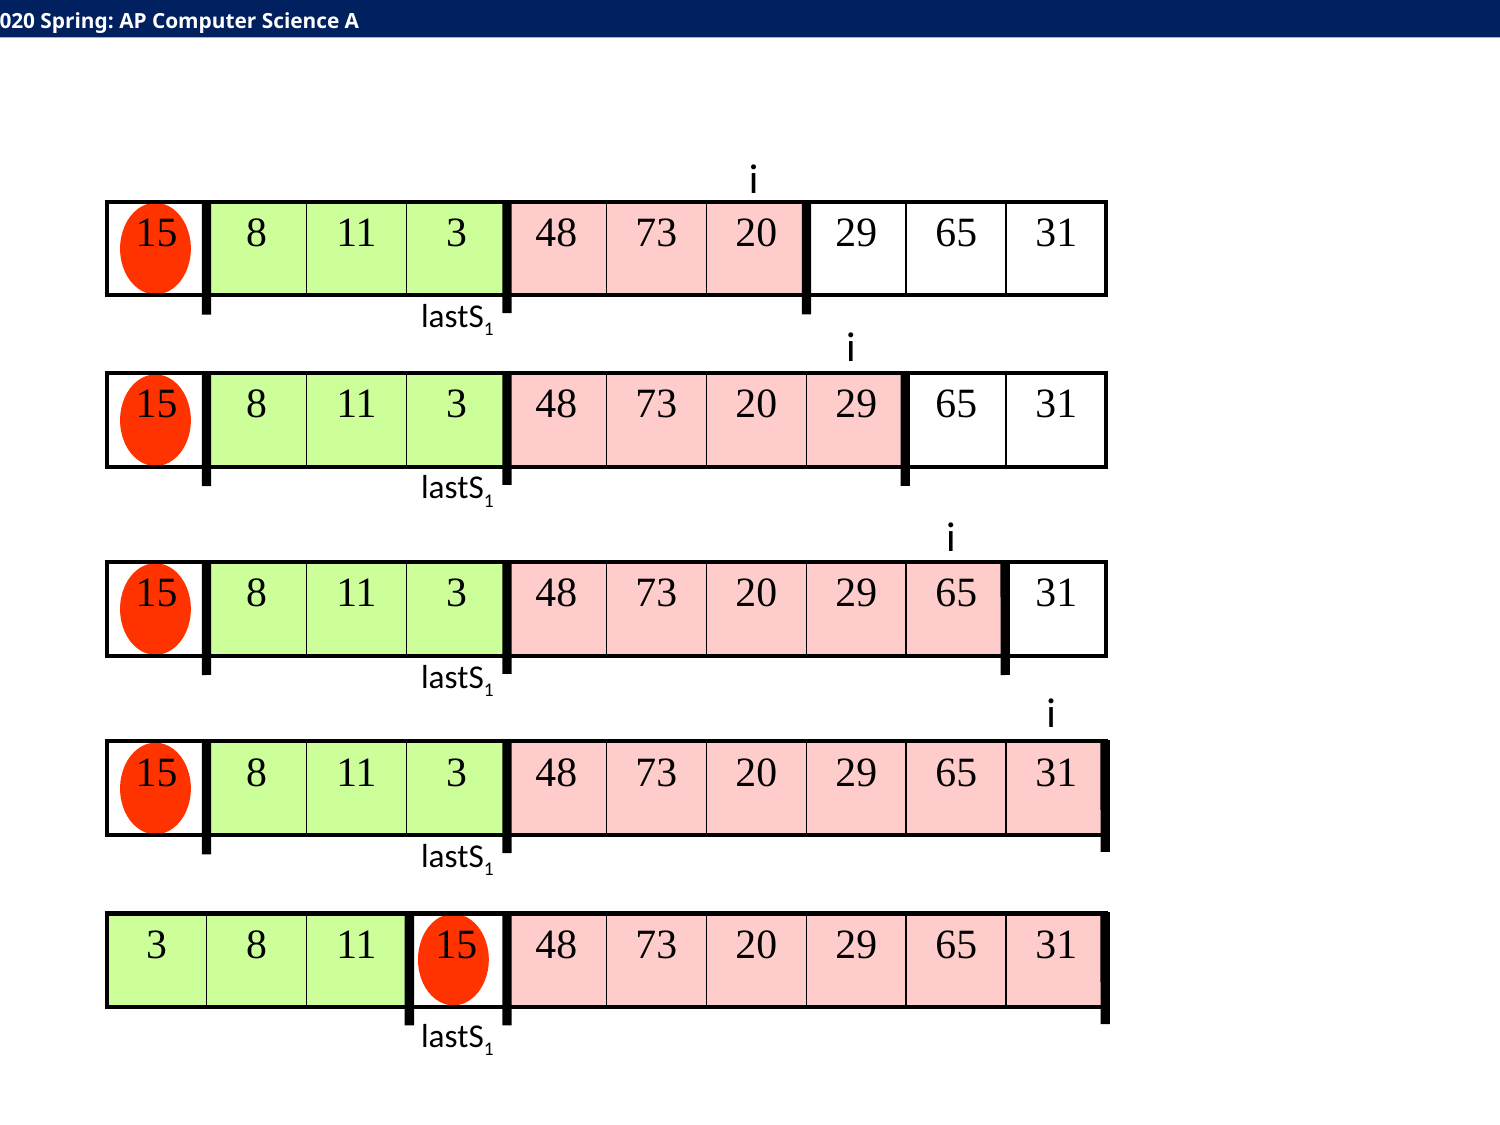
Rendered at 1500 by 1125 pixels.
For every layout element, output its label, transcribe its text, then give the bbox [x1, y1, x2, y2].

table_header 31 [1007, 204, 1104, 293]
table_header 11 [307, 916, 406, 1005]
table_header 65 [907, 375, 1005, 465]
table_header 20 [707, 743, 806, 833]
table_header 48 [507, 204, 606, 293]
table_header 15 [109, 375, 206, 465]
table_header 73 [607, 204, 706, 293]
table_header 48 [507, 916, 606, 1005]
table_header 29 [807, 375, 905, 465]
table_header 20 [707, 564, 806, 654]
table_header 65 [907, 204, 1005, 293]
table_header 29 [807, 564, 905, 654]
table_header 8 [207, 375, 306, 465]
table_header 3 [407, 564, 506, 647]
table_header 11 [307, 375, 406, 465]
table_header 65 [907, 743, 1005, 833]
table_header 73 [607, 916, 706, 1005]
table_header 15 [109, 204, 206, 293]
table_header 31 [1007, 916, 1104, 1005]
table_header 29 [807, 204, 905, 293]
table_header 15 [109, 743, 206, 833]
table_header 11 [307, 204, 406, 293]
table_header 20 [707, 375, 806, 465]
table_header 73 [607, 564, 706, 654]
text_box lastS1 [406, 1006, 509, 1067]
table_header 48 [507, 564, 606, 654]
table_header 29 [807, 743, 905, 833]
table_header 73 [607, 743, 706, 833]
table_header 11 [307, 743, 406, 833]
table_header 20 [707, 204, 806, 293]
text_box lastS1 [406, 647, 509, 708]
table_header 65 [907, 916, 1005, 1005]
text_box i [831, 312, 871, 377]
text_box i [931, 502, 971, 567]
table_header 31 [1007, 743, 1104, 833]
table_header 8 [207, 204, 306, 293]
table_header 15 [410, 916, 506, 1005]
table_header 73 [607, 375, 706, 465]
text_box lastS1 [406, 826, 509, 887]
table_header 8 [207, 916, 306, 1005]
table_header 29 [807, 916, 905, 1005]
table_header 31 [1007, 564, 1104, 654]
text_box i [734, 144, 774, 209]
table_header 3 [407, 743, 506, 826]
text_box lastS1 [406, 286, 509, 347]
table_header 11 [307, 564, 406, 654]
table_header 3 [407, 204, 506, 286]
text_box i [1031, 678, 1071, 744]
table_header 8 [207, 564, 306, 654]
table_header 48 [507, 375, 606, 465]
table_header 3 [407, 375, 506, 458]
table_header 15 [109, 564, 206, 654]
table_header 8 [207, 743, 306, 833]
table_header 65 [907, 564, 1005, 654]
text_box lastS1 [406, 458, 509, 519]
table_header 31 [1007, 375, 1104, 465]
table_header 3 [109, 916, 206, 1005]
table_header 48 [507, 743, 606, 833]
table_header 20 [707, 916, 806, 1005]
